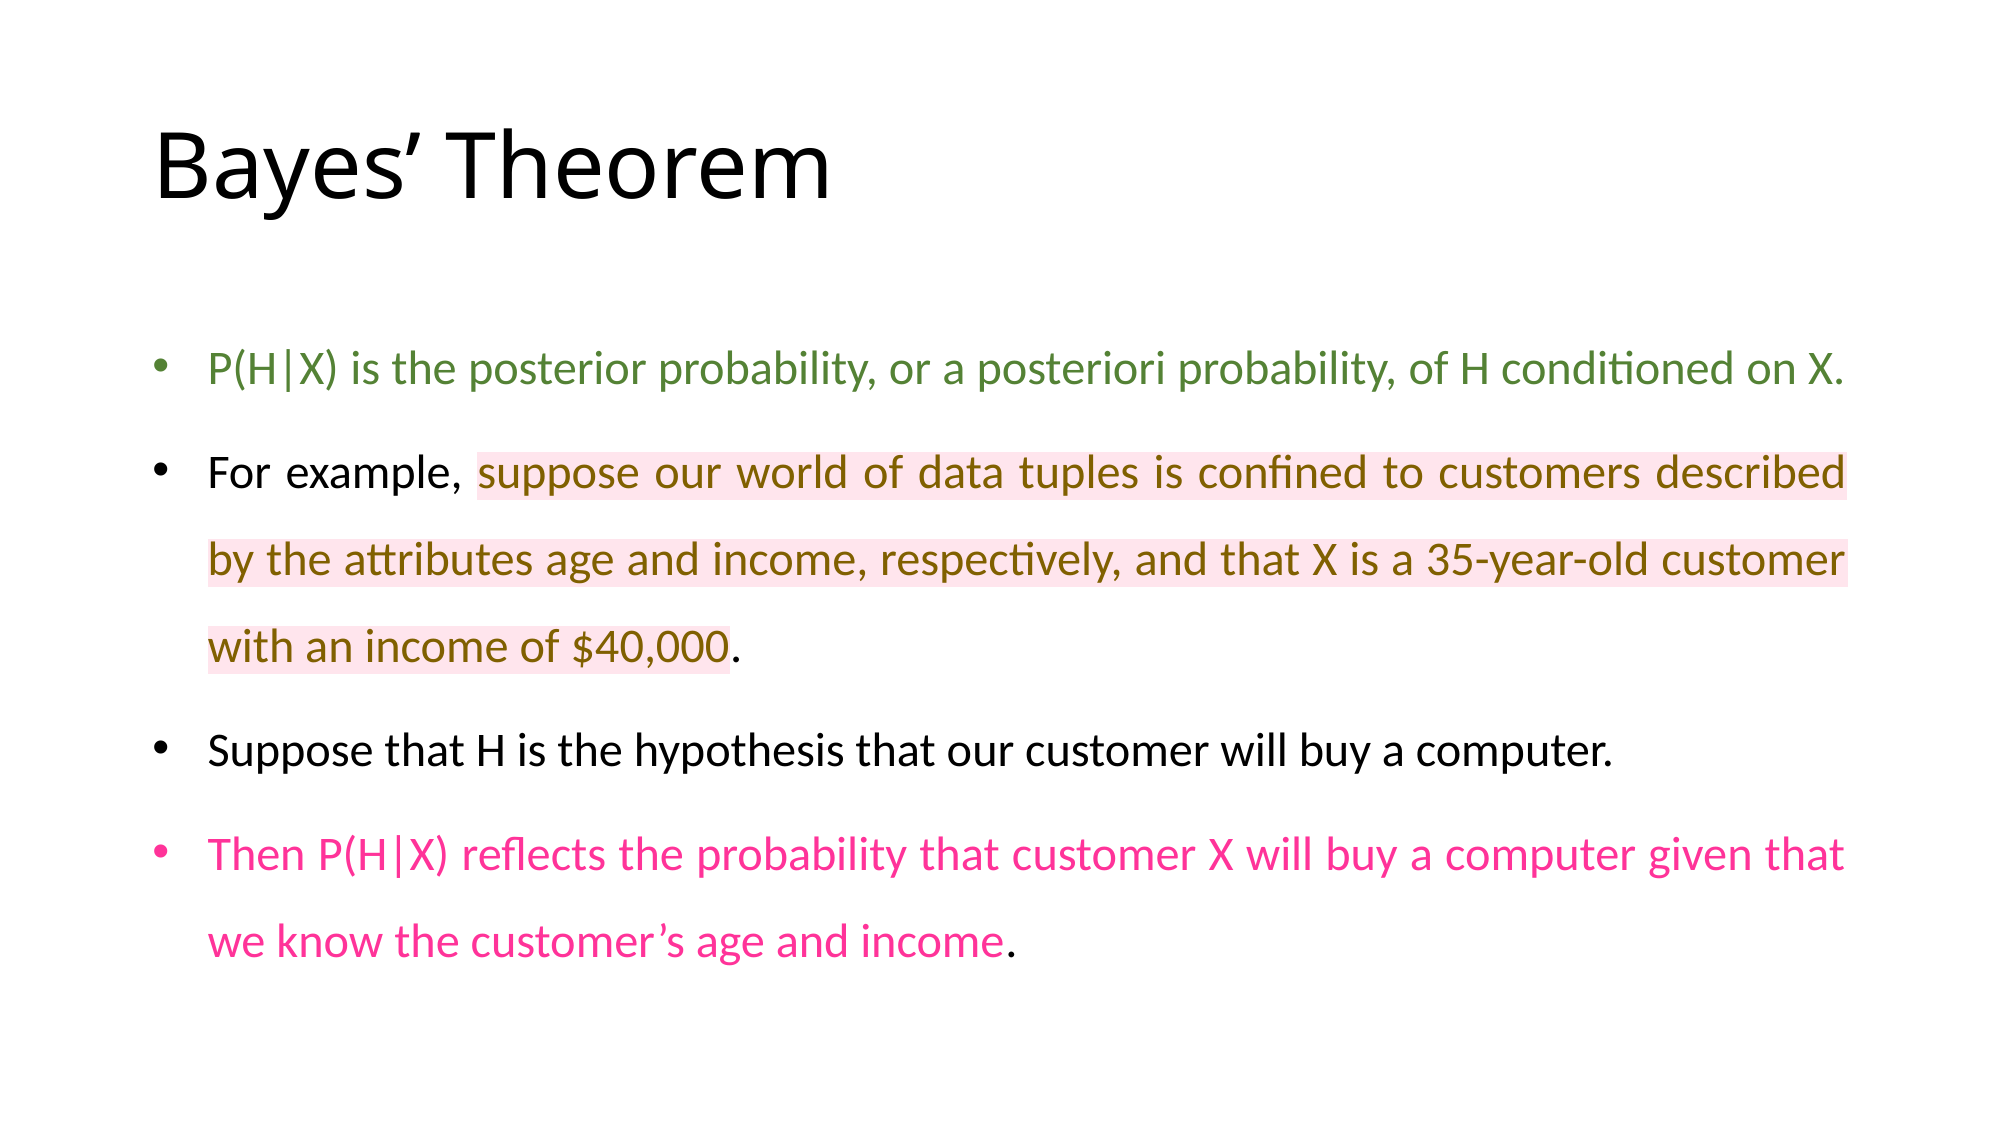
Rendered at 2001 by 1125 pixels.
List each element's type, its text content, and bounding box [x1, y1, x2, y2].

title Bayes’ Theorem [137, 59, 1863, 278]
list P(H|X) is the posterior probability, or a posteriori probability, of H conditioned on X. For example, suppose our world of data tuples is confined to customers described by the attributes age and income, respectively, and that X is a 35-year-old customer with an income of $40,000. Suppose that H is the hypothesis that our customer will buy a computer. Then P(H|X) reflects the probability that customer X will buy a computer given that we know the customer’s age and income. [137, 299, 1863, 1014]
